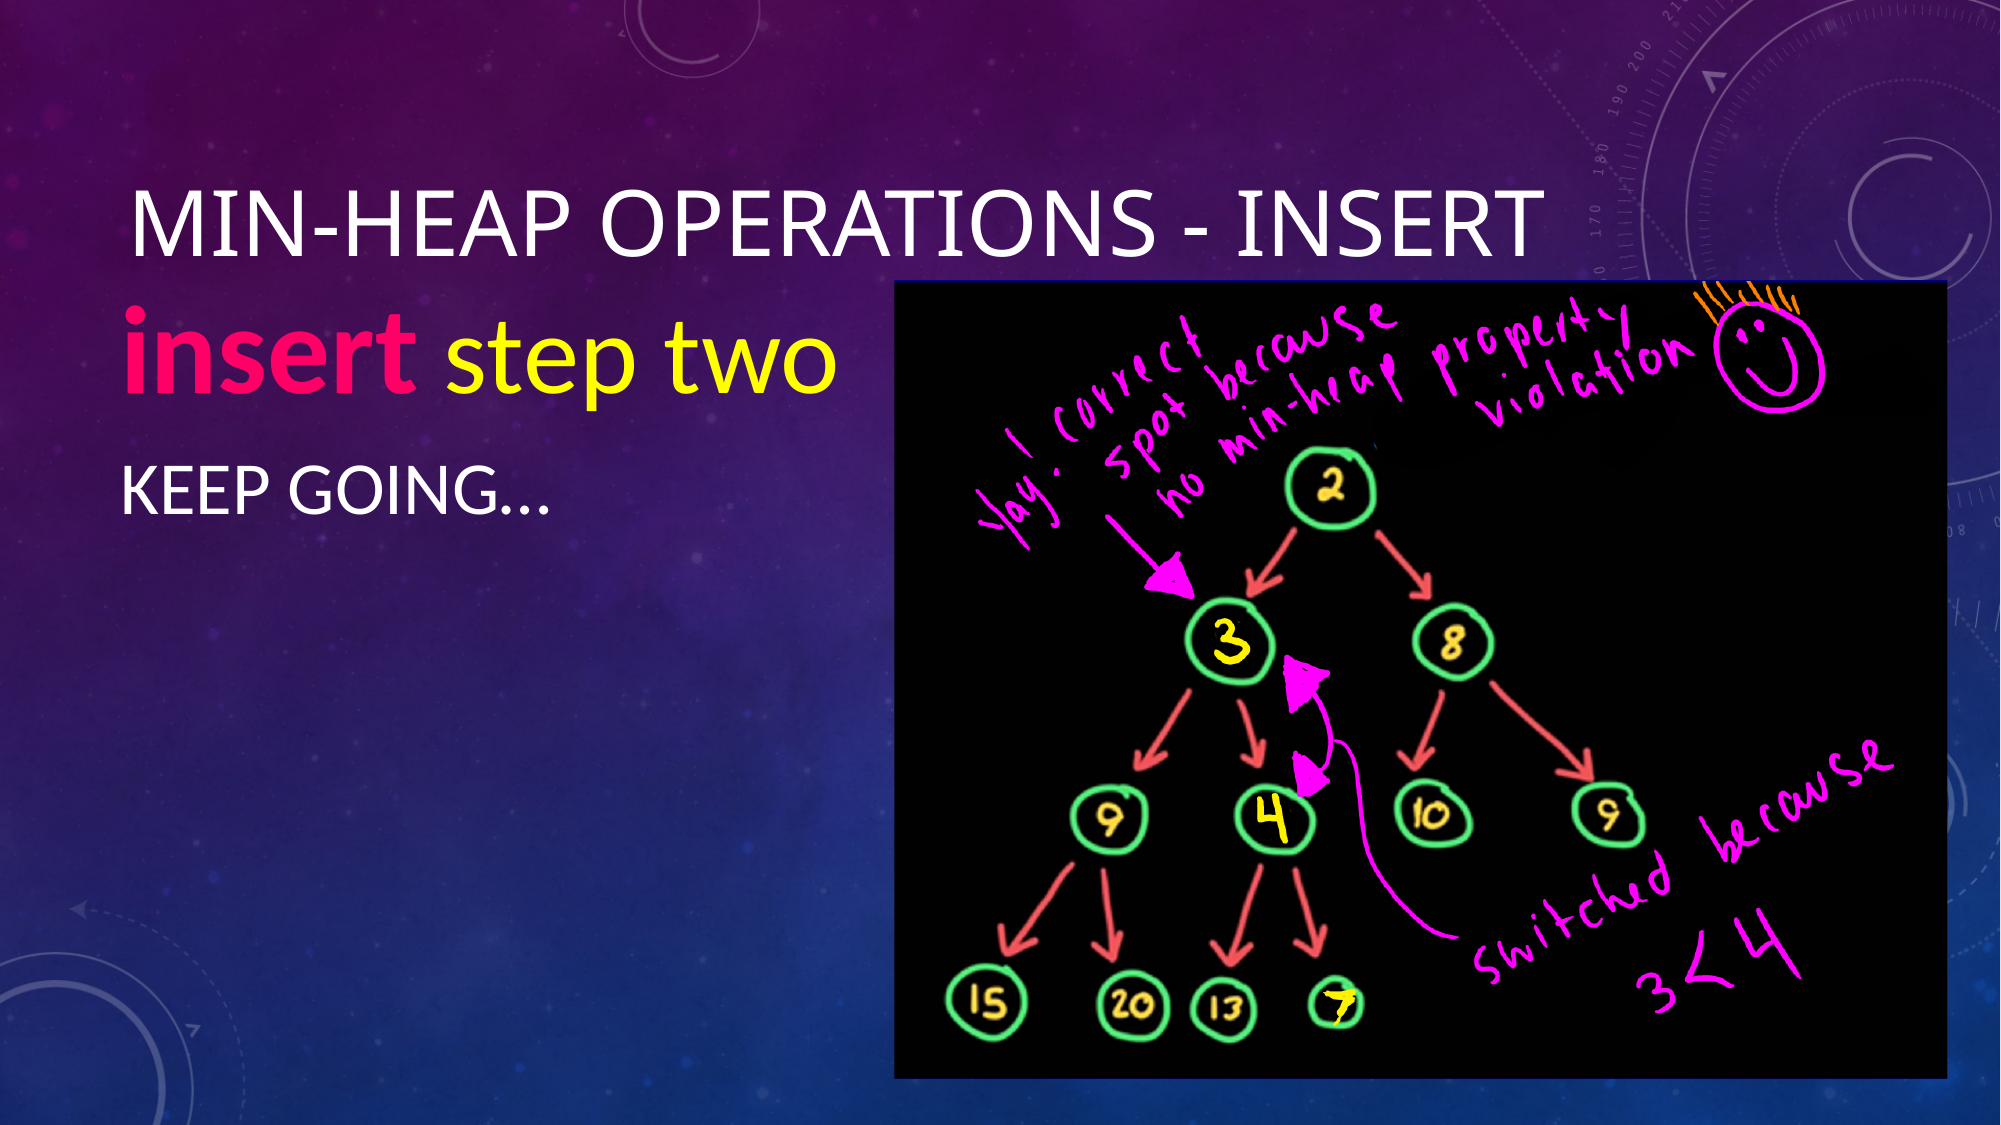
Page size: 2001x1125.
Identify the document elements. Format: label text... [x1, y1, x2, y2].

list insert step two KEEP GOING… [105, 260, 1890, 1091]
title MIN-heap operations - insert [112, 99, 1775, 260]
picture [0, 0, 2001, 1125]
